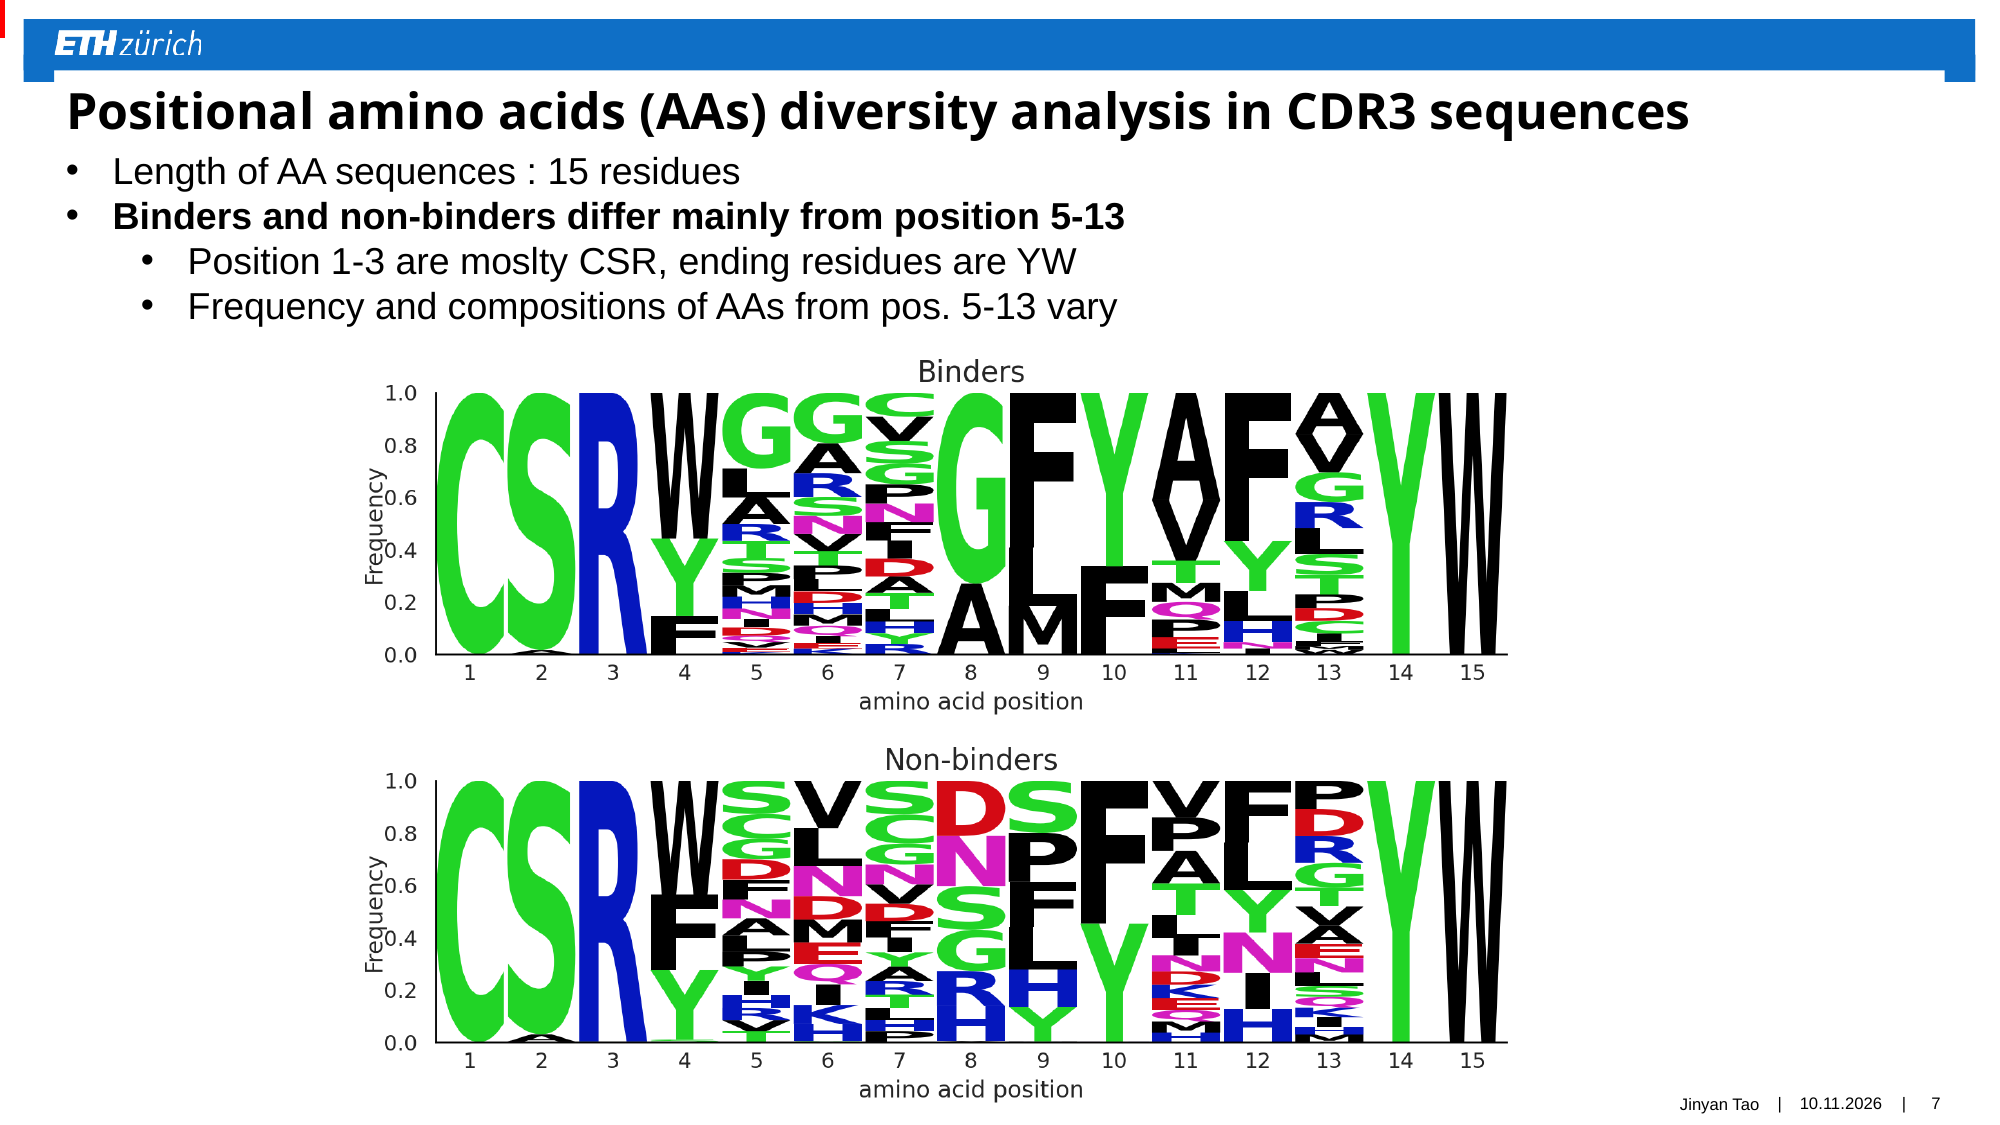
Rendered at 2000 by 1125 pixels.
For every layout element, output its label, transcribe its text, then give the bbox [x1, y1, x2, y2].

text_box Length of AA sequences : 15 residues Binders and non-binders differ mainly from position 5-13 Position 1-3 are moslty CSR, ending residues are YW Frequency and compositions of AAs from pos. 5-13 vary [51, 139, 1532, 335]
text_box Positional amino acids (AAs) diversity analysis in CDR3 sequences [51, 53, 1892, 147]
slide_number 6 [1906, 1064, 1966, 1125]
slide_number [1790, 1064, 1892, 1125]
picture [0, 0, 5, 38]
footer Jinyan Tao [999, 1065, 1760, 1125]
picture [349, 344, 1520, 728]
picture [349, 732, 1520, 1116]
